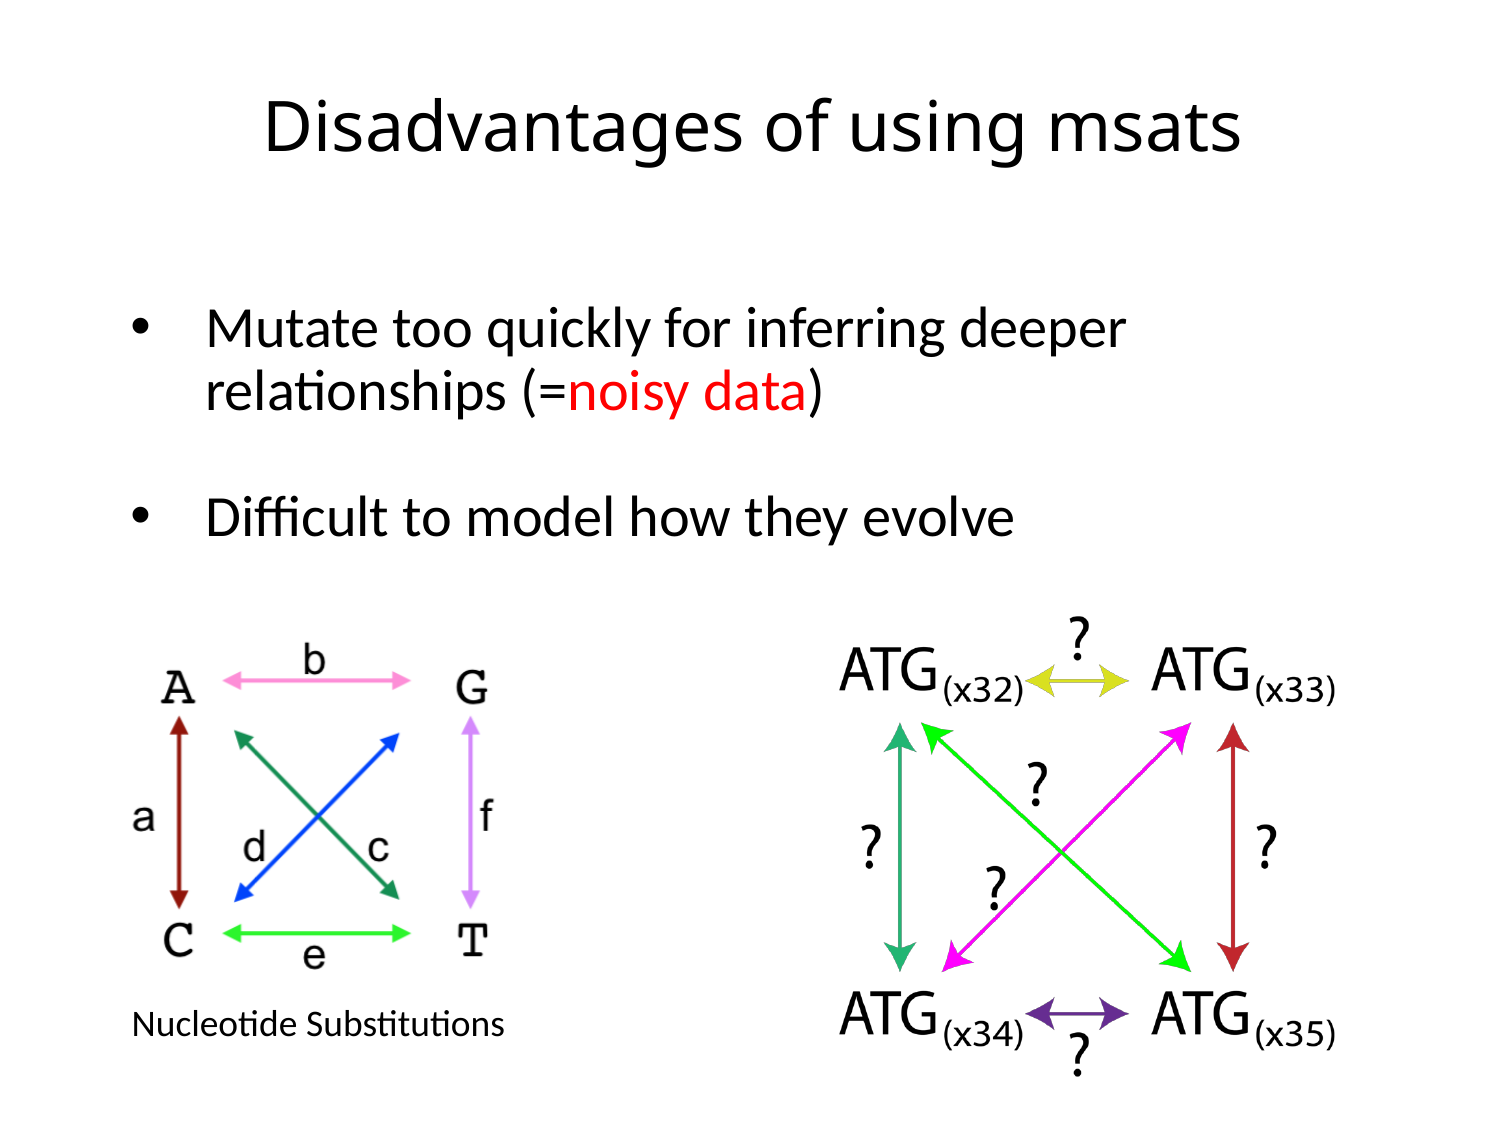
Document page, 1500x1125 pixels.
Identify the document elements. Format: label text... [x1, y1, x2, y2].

title Disadvantages of using msats [247, 50, 1281, 208]
picture [120, 625, 509, 974]
text_box Nucleotide Substitutions [116, 991, 521, 1051]
picture [837, 606, 1337, 1092]
text_box Mutate too quickly for inferring deeper relationships (=noisy data) Difficult to model how they evolve [115, 222, 1416, 624]
